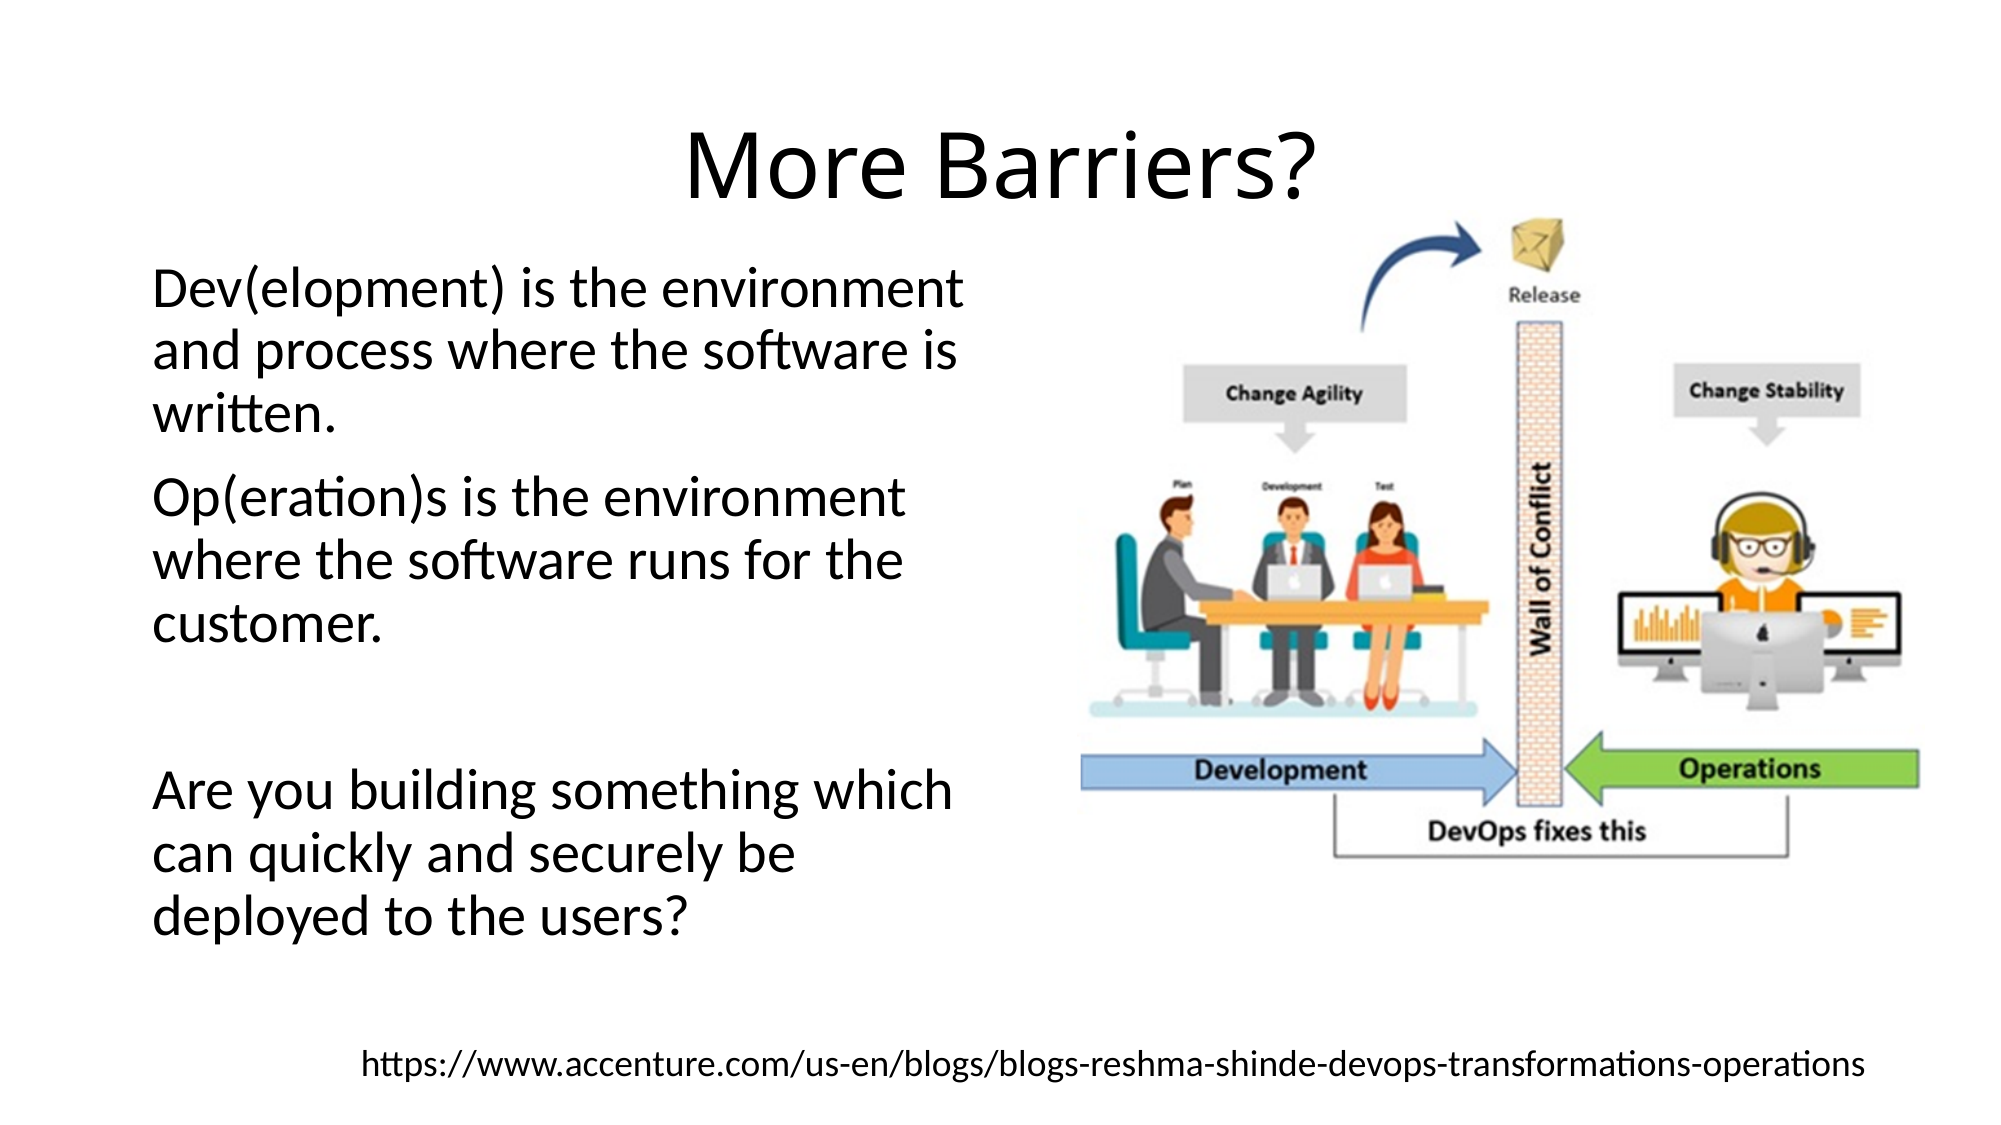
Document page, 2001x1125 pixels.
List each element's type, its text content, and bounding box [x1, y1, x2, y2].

title More Barriers? [137, 59, 1863, 278]
text_box https://www.accenture.com/us-en/blogs/blogs-reshma-shinde-devops-transformations-operations [346, 1031, 1957, 1092]
list Dev(elopment) is the environment and process where the software is written. Op(eration)s is the environment where the software runs for the customer. Are you building something which can quickly and securely be deployed to the users? [137, 249, 1003, 1014]
picture [1077, 210, 1925, 866]
